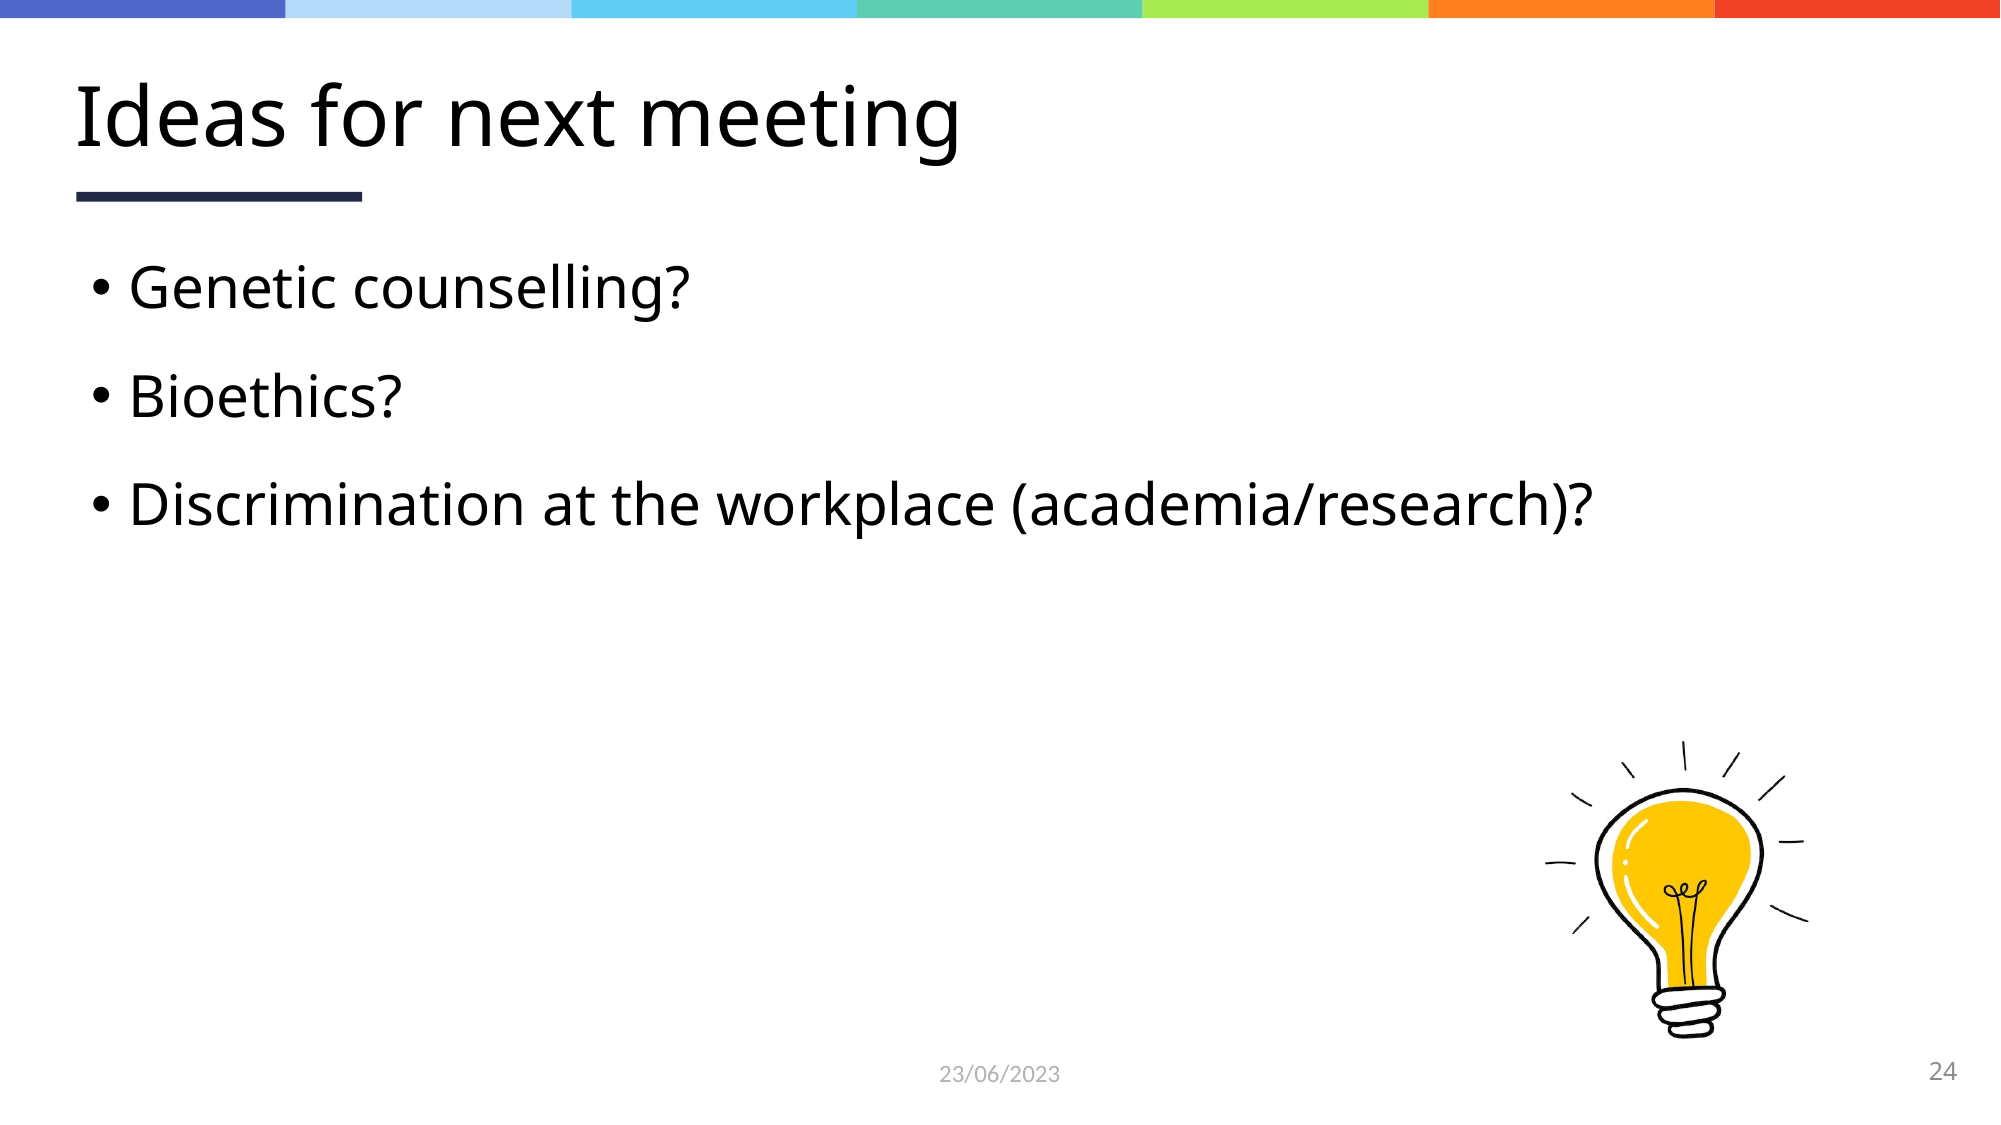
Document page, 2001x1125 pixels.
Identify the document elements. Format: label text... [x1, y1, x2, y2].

list Genetic counselling? Bioethics? Discrimination at the workplace (academia/research)? [76, 250, 1938, 1014]
title Ideas for next meeting [60, 62, 1938, 178]
picture [1479, 692, 1874, 1087]
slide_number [774, 1042, 1225, 1103]
slide_number 24 [1904, 1042, 1973, 1103]
